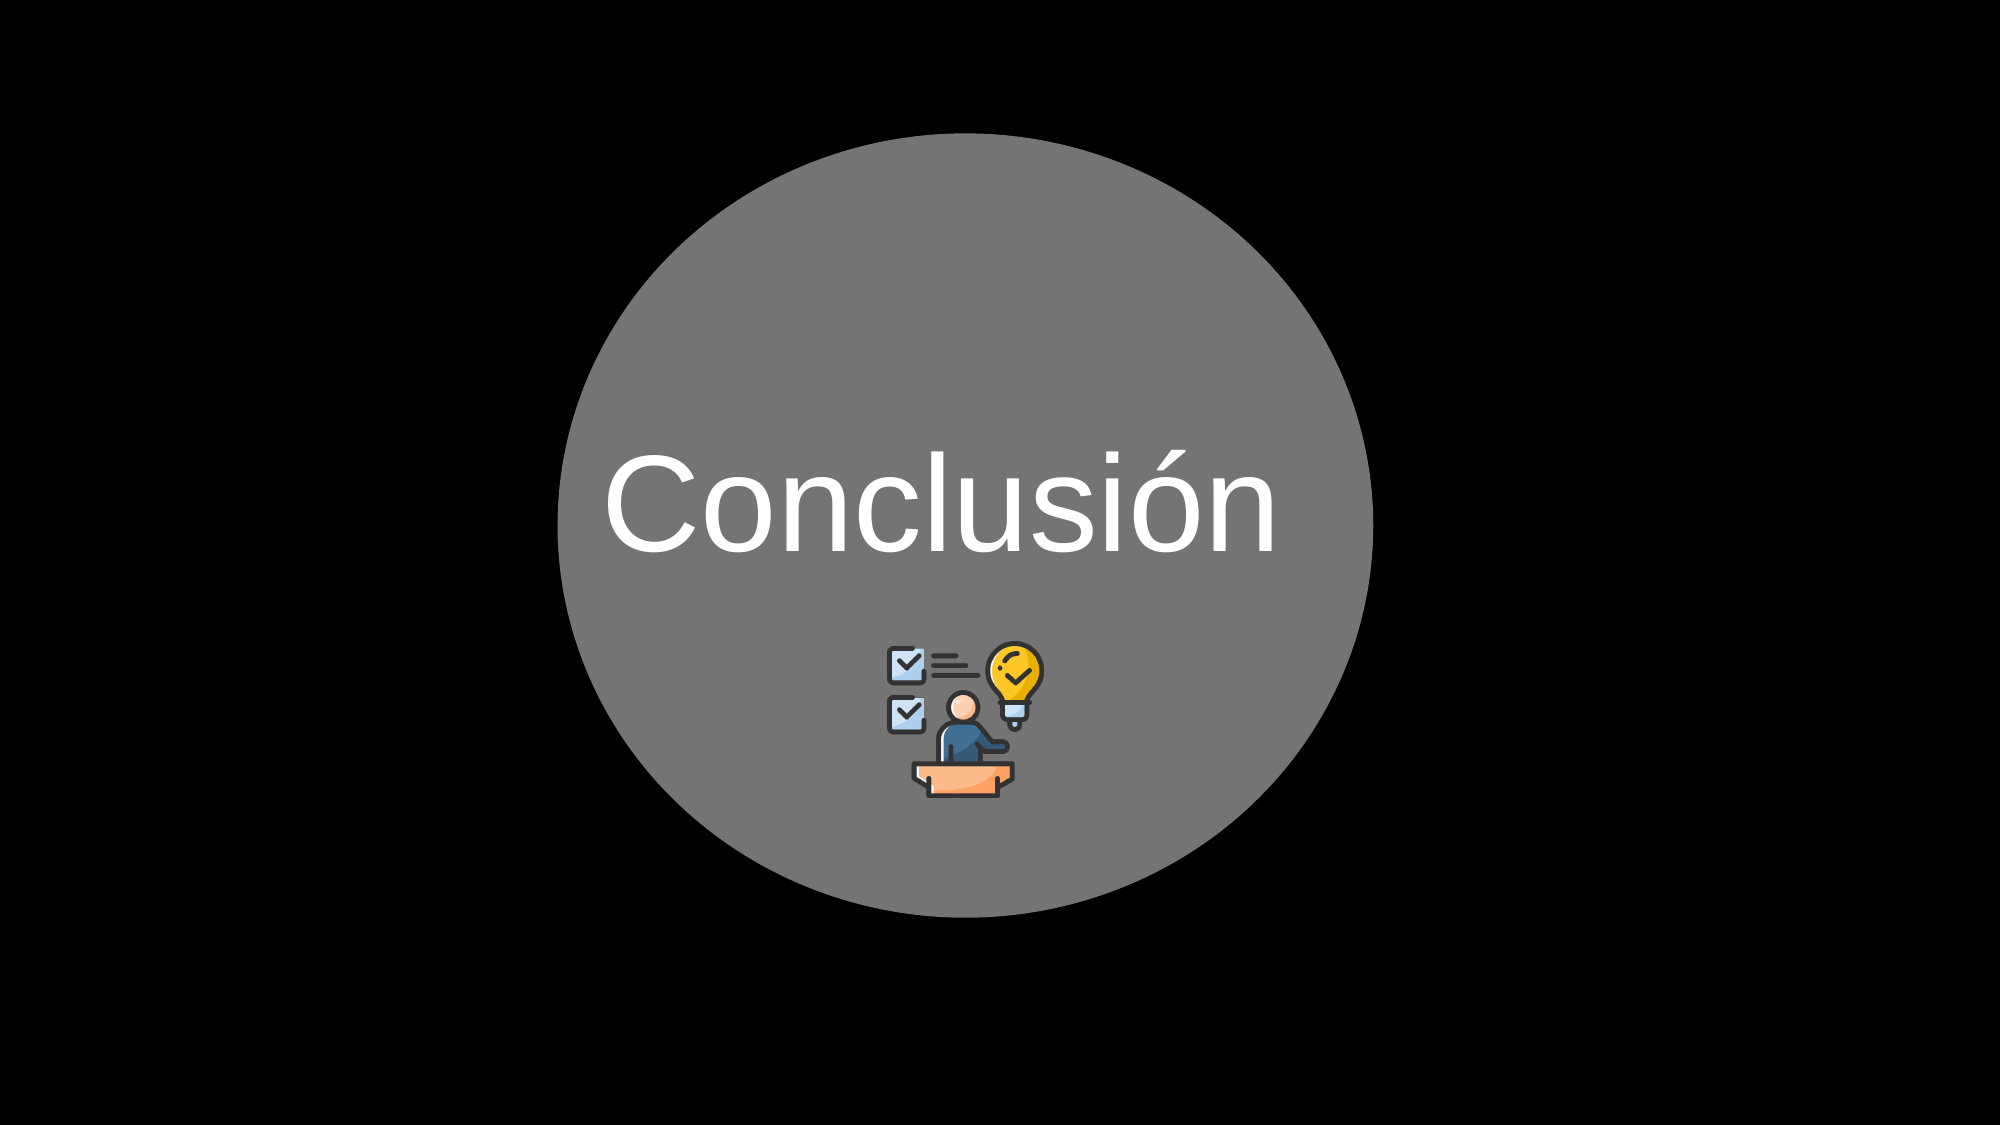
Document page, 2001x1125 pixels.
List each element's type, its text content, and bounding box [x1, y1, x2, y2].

text_box Conclusión [586, 406, 1403, 587]
picture [887, 641, 1044, 798]
text_box [557, 133, 1369, 918]
